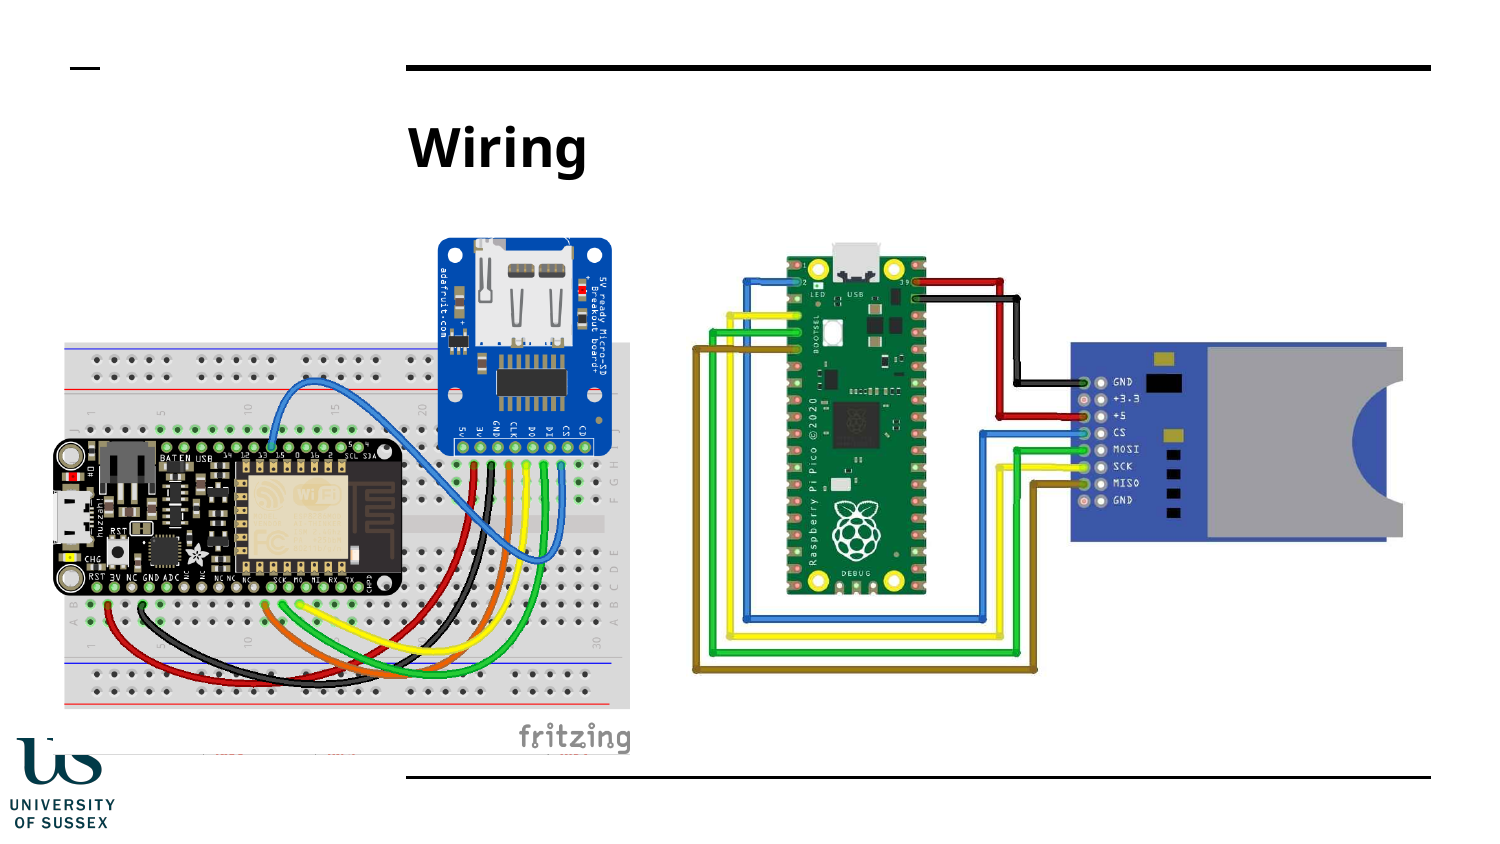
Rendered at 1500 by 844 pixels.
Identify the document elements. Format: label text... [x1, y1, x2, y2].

title Wiring [393, 94, 1431, 199]
picture [686, 236, 1407, 681]
picture [0, 204, 630, 844]
